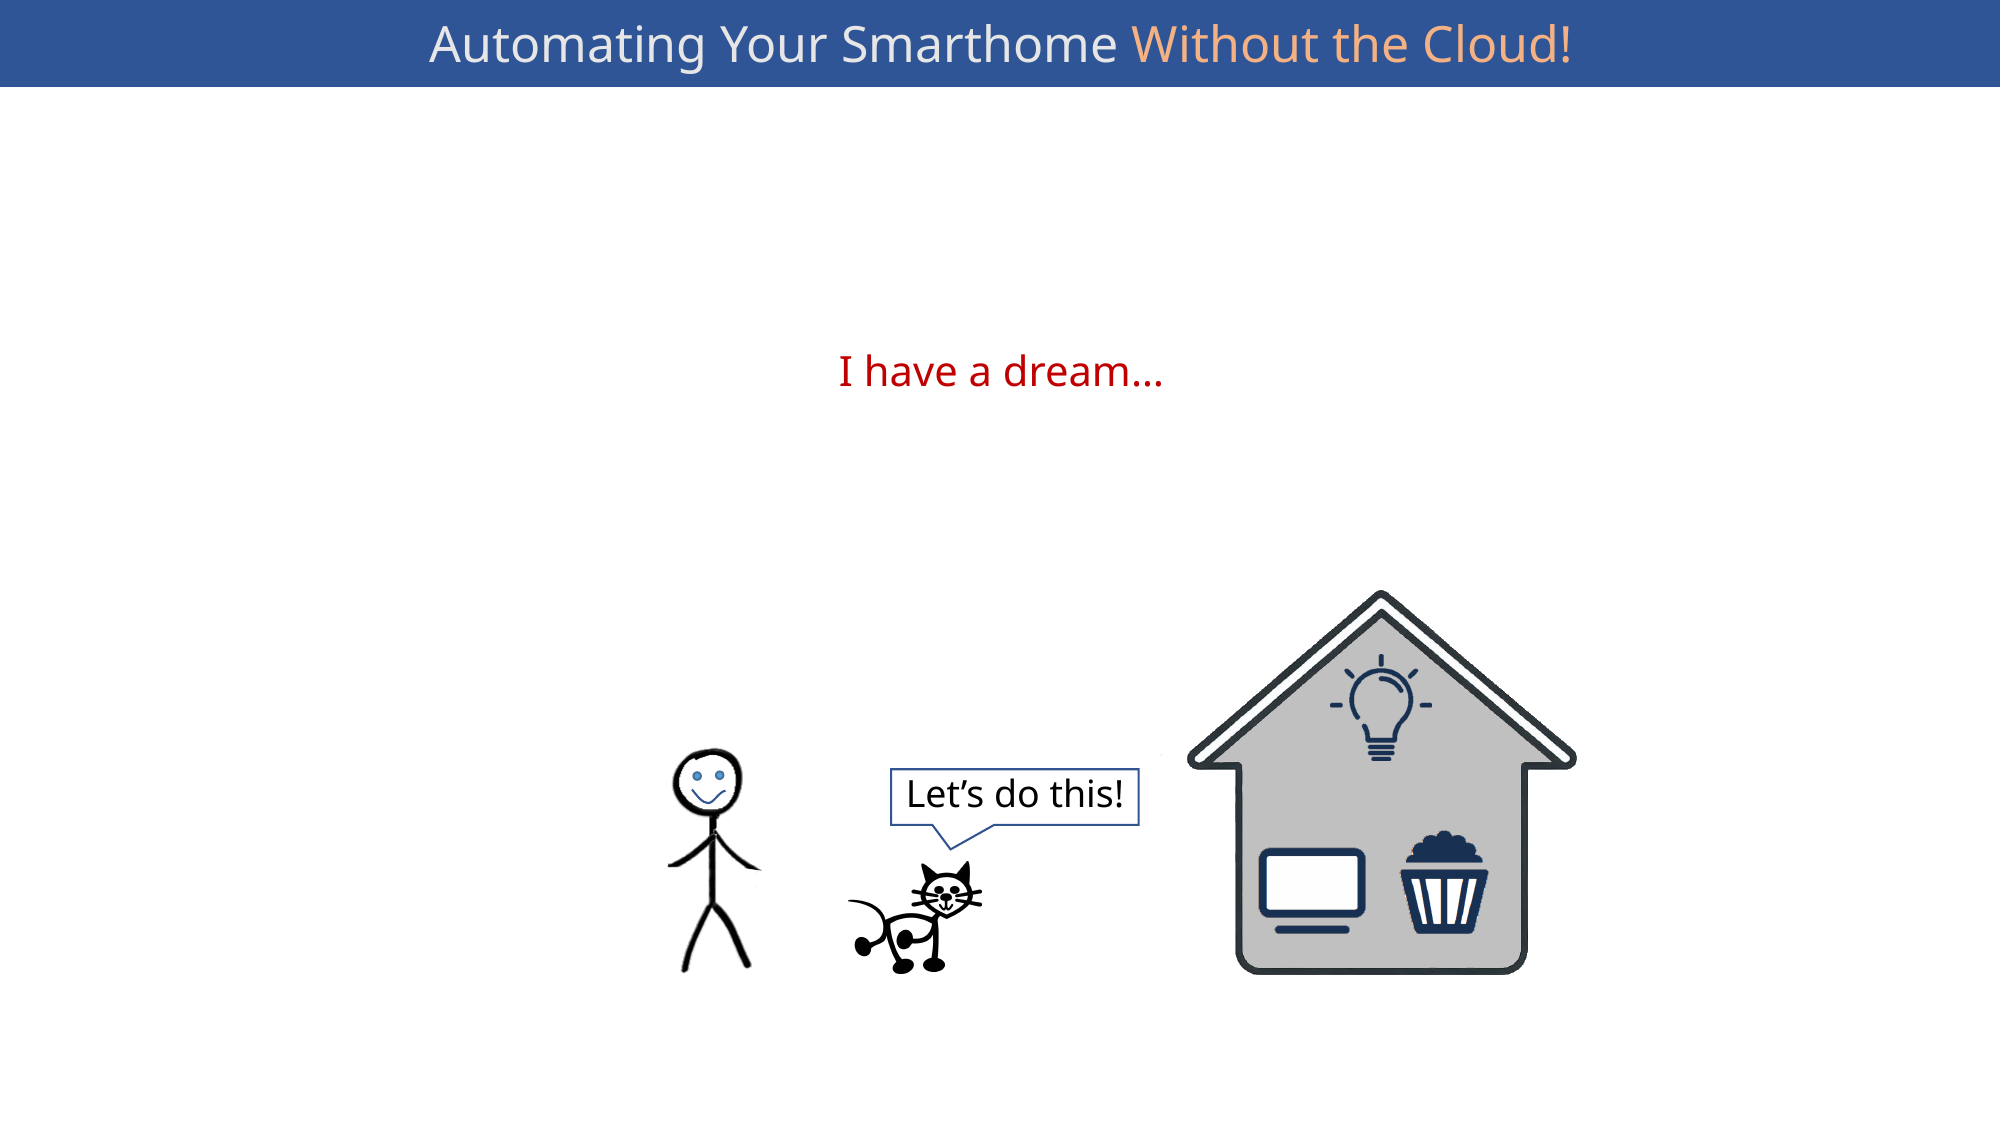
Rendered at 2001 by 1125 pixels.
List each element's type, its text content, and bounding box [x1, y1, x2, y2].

text_box I have a dream… [824, 337, 1180, 402]
picture [1099, 506, 1667, 996]
text_box [890, 768, 1099, 851]
picture [650, 739, 781, 984]
text_box [0, 0, 2000, 88]
text_box Automating Your Smarthome Without the Cloud! [353, 5, 1649, 81]
picture [848, 861, 982, 974]
text_box Let’s do this! [891, 762, 1099, 823]
